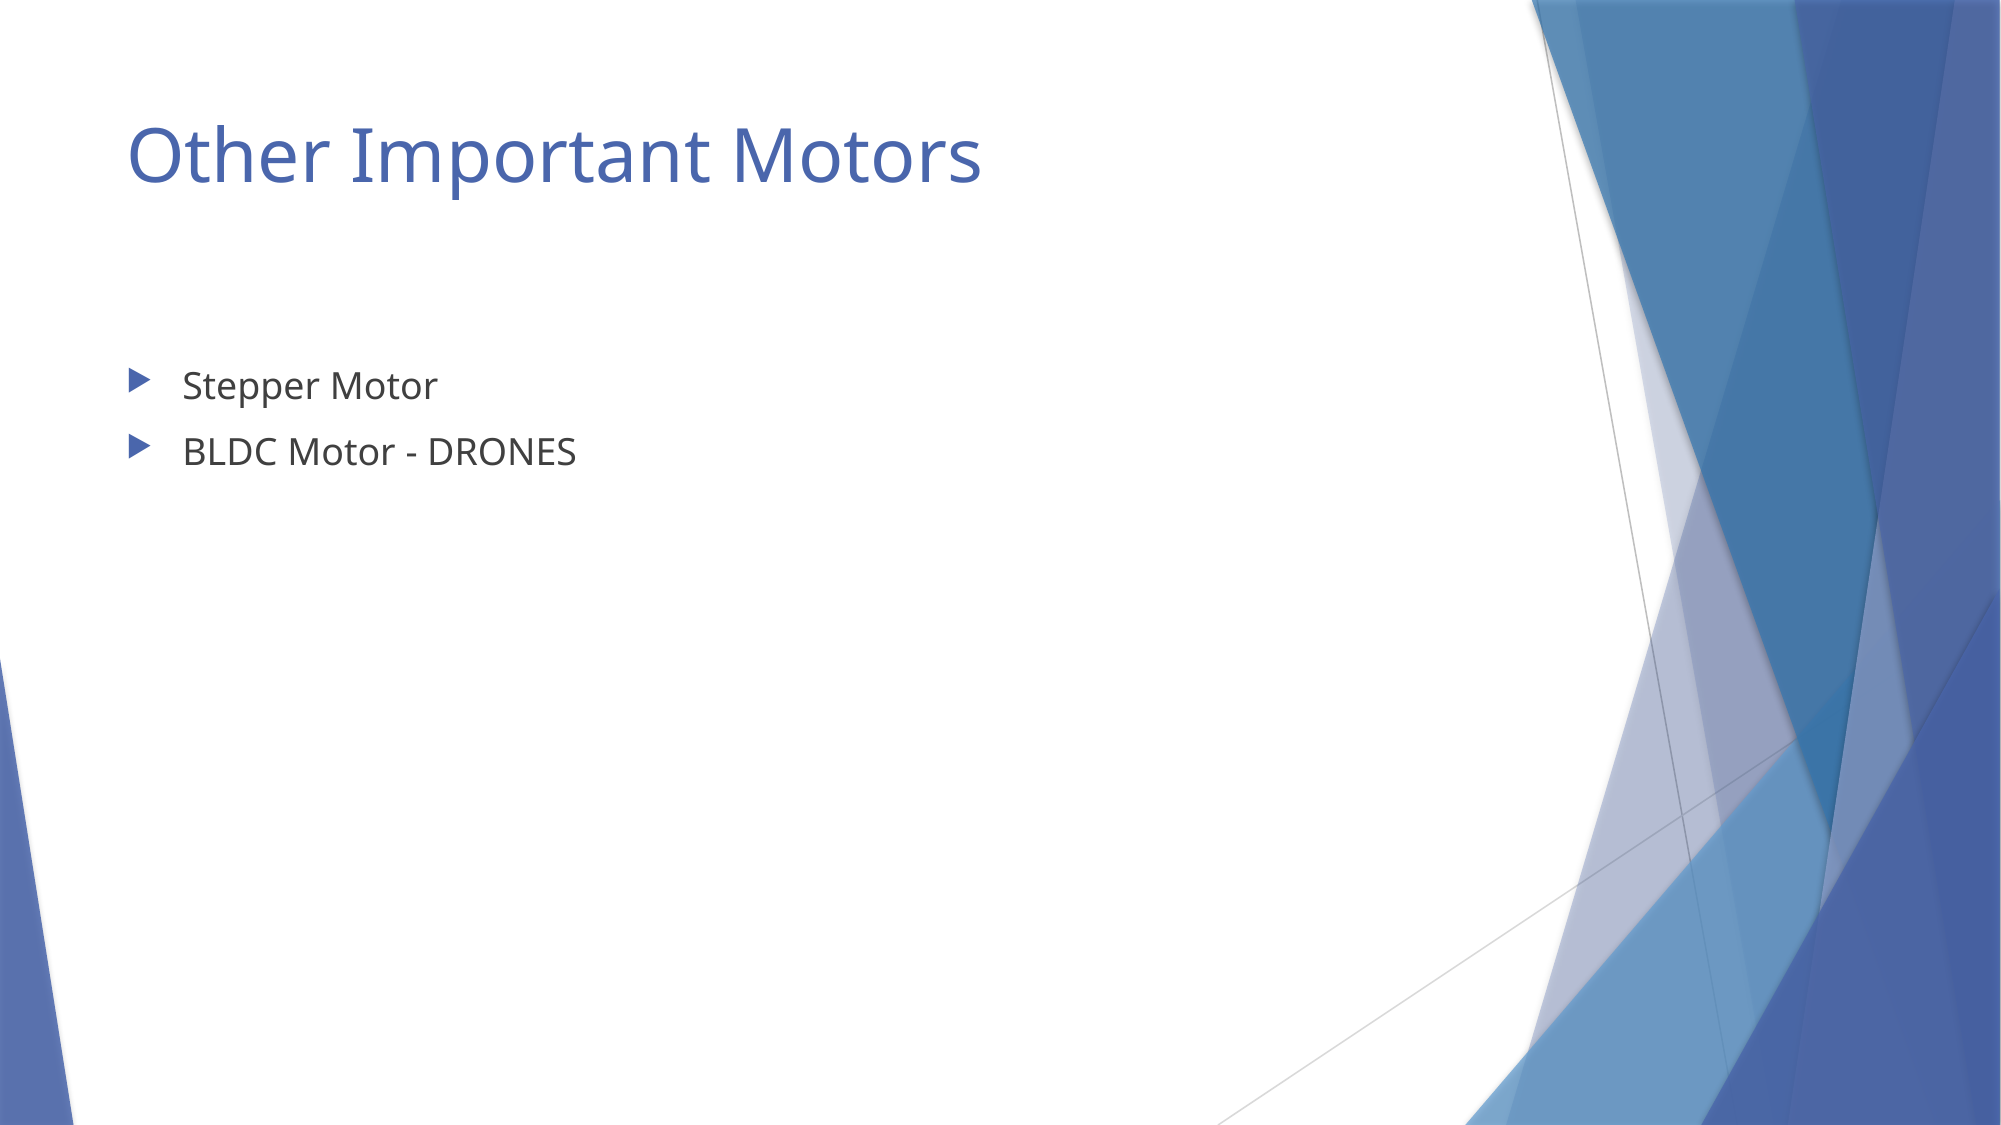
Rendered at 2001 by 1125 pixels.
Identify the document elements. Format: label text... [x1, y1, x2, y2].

title Other Important Motors [111, 99, 1522, 317]
list Stepper Motor BLDC Motor - DRONES [111, 354, 1522, 992]
